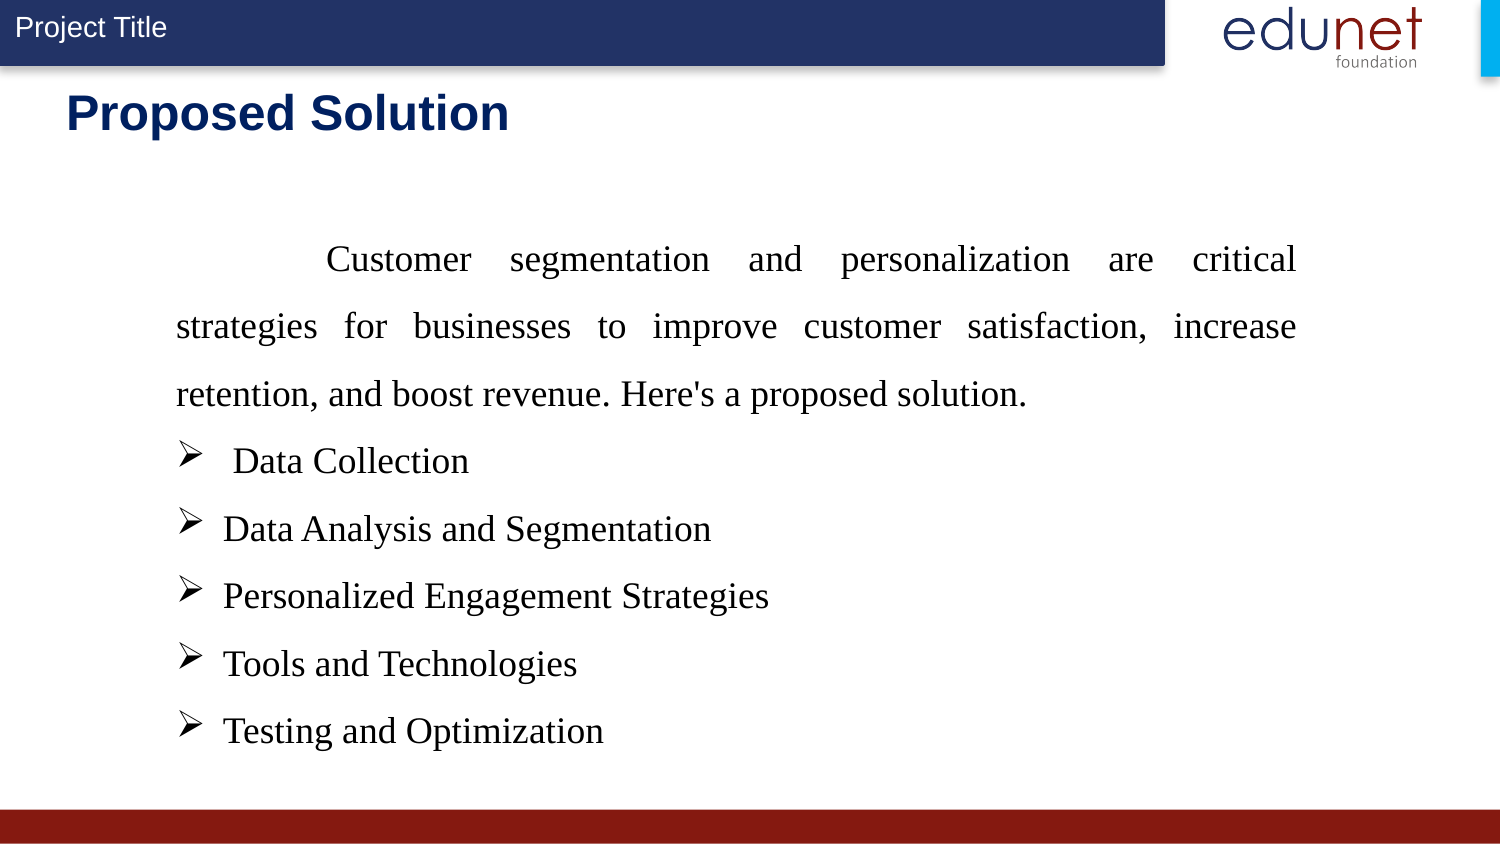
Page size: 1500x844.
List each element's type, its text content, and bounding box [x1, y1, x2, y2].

picture [1219, 4, 1424, 72]
title Proposed Solution [51, 72, 1449, 229]
text_box Customer segmentation and personalization are critical strategies for businesses to improve customer satisfaction, increase retention, and boost revenue. Here's a proposed solution. Data Collection Data Analysis and Segmentation Personalized Engagement Strategies Tools and Technologies Testing and Optimization [161, 203, 1314, 759]
